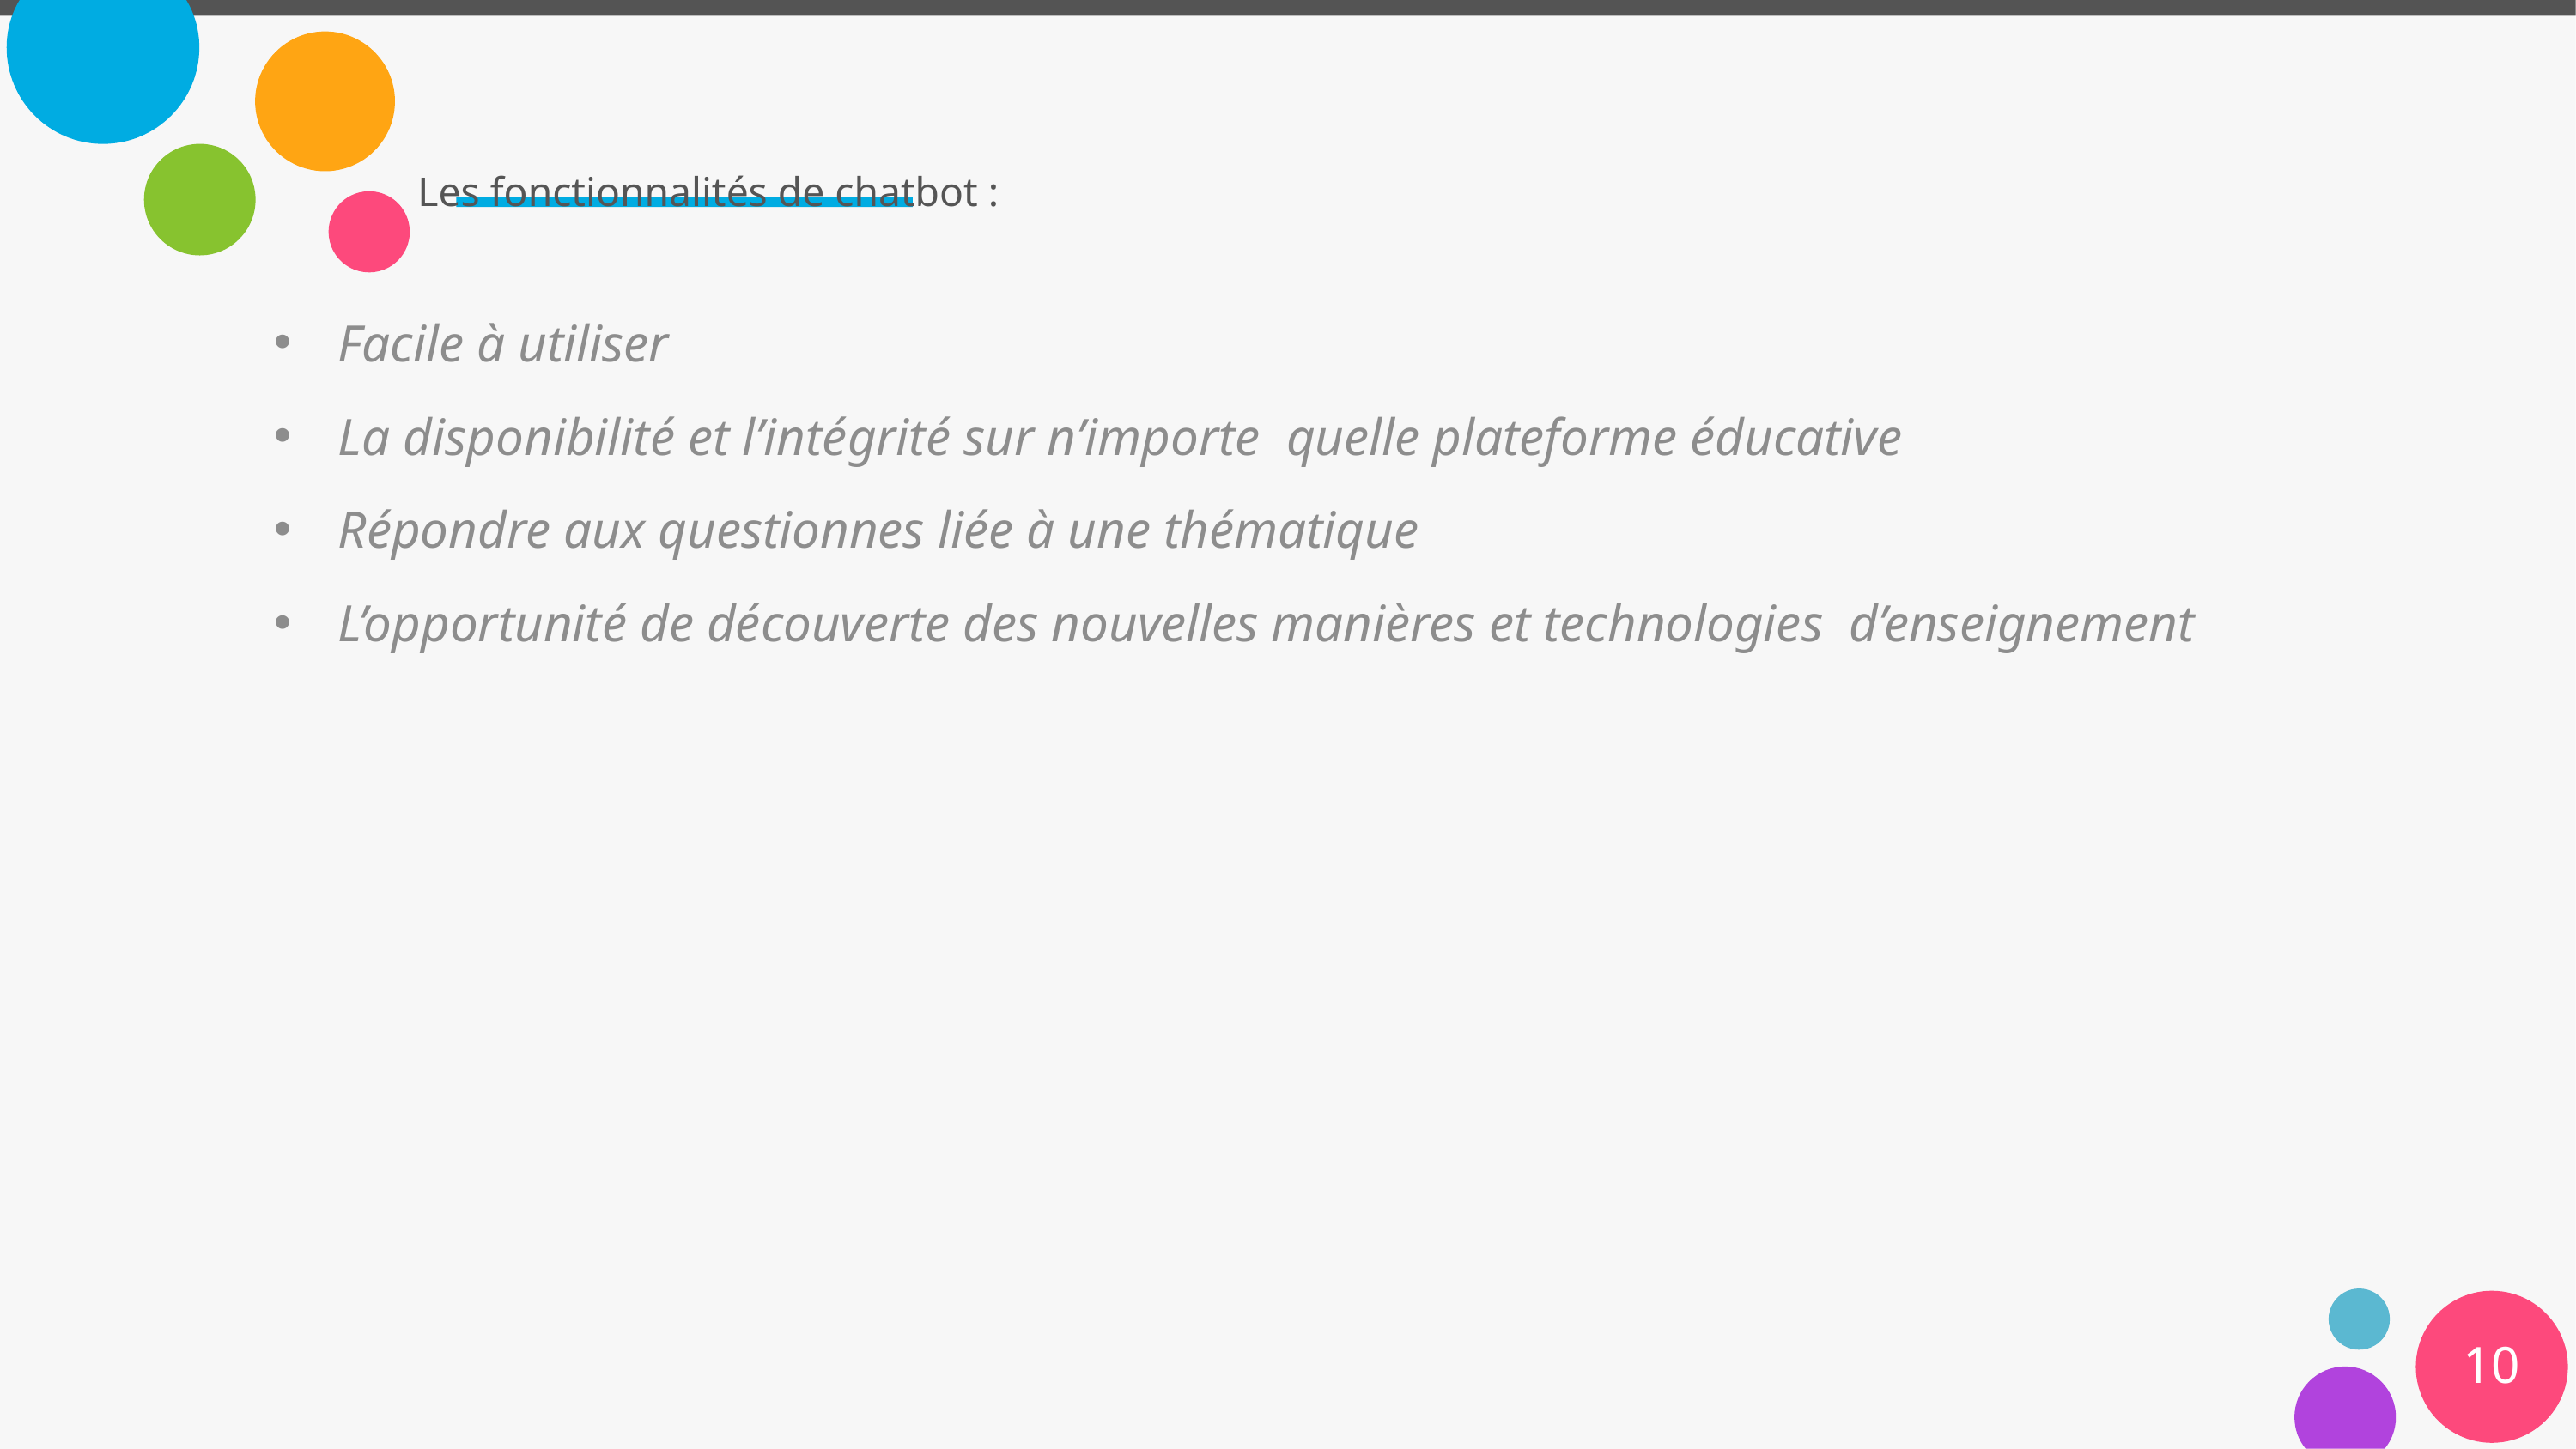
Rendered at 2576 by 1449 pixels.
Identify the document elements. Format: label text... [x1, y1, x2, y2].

slide_number 10 [2415, 1328, 2568, 1406]
list Facile à utiliser La disponibilité et l’intégrité sur n’importe quelle plateforme éducative Répondre aux questionnes liée à une thématique L’opportunité de découverte des nouvelles manières et technologies d’enseignement [250, 288, 2325, 1355]
title Les fonctionnalités de chatbot : [394, 153, 2416, 323]
